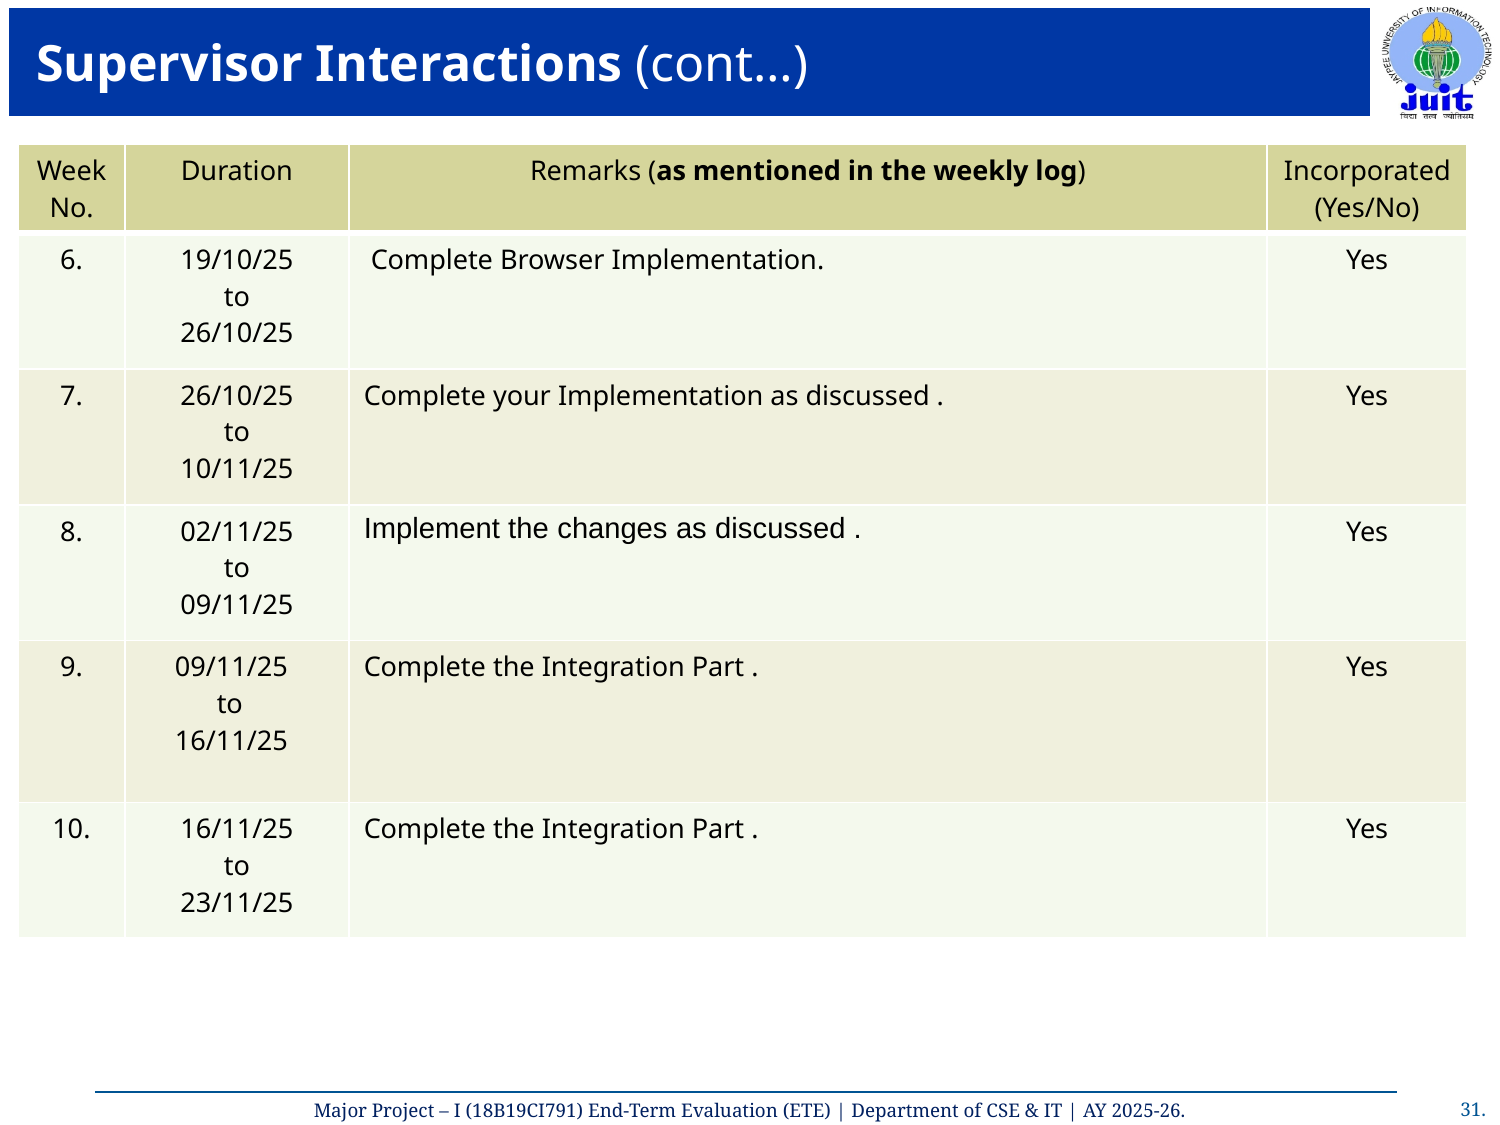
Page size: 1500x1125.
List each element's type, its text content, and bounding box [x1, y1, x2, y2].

table_header Remarks (as mentioned in the weekly log) [350, 145, 1266, 230]
table_cell Yes [1268, 803, 1466, 937]
table_cell Complete the Integration Part . [350, 803, 1266, 937]
text_box [12, 131, 1482, 1083]
table_cell 16/11/25 to 23/11/25 [126, 803, 348, 937]
table_cell Yes [1268, 506, 1466, 640]
table_cell 26/10/25 to 10/11/25 [126, 370, 348, 504]
table_cell Implement the changes as discussed . [350, 506, 1266, 640]
table_cell Complete Browser Implementation. [350, 236, 1266, 368]
table_cell Yes [1268, 641, 1466, 802]
table_cell Complete your Implementation as discussed . [350, 370, 1266, 504]
table_cell 8. [19, 506, 124, 640]
table_header Duration [126, 145, 348, 230]
picture [1375, 7, 1500, 119]
table_cell 10. [19, 803, 124, 937]
table_cell 02/11/25 to 09/11/25 [126, 506, 348, 640]
table_cell 9. [19, 641, 124, 802]
title Supervisor Interactions (cont…) [4, 2, 1375, 121]
table_cell 09/11/25 to 16/11/25 [126, 641, 348, 802]
table_cell Yes [1268, 236, 1466, 368]
table_cell 6. [19, 236, 124, 368]
table_header Incorporated (Yes/No) [1268, 145, 1466, 230]
table_header Week No. [19, 145, 124, 230]
table_cell Complete the Integration Part . [350, 641, 1266, 802]
table_cell 19/10/25 to 26/10/25 [126, 236, 348, 368]
table_cell 7. [19, 370, 124, 504]
table_cell Yes [1268, 370, 1466, 504]
